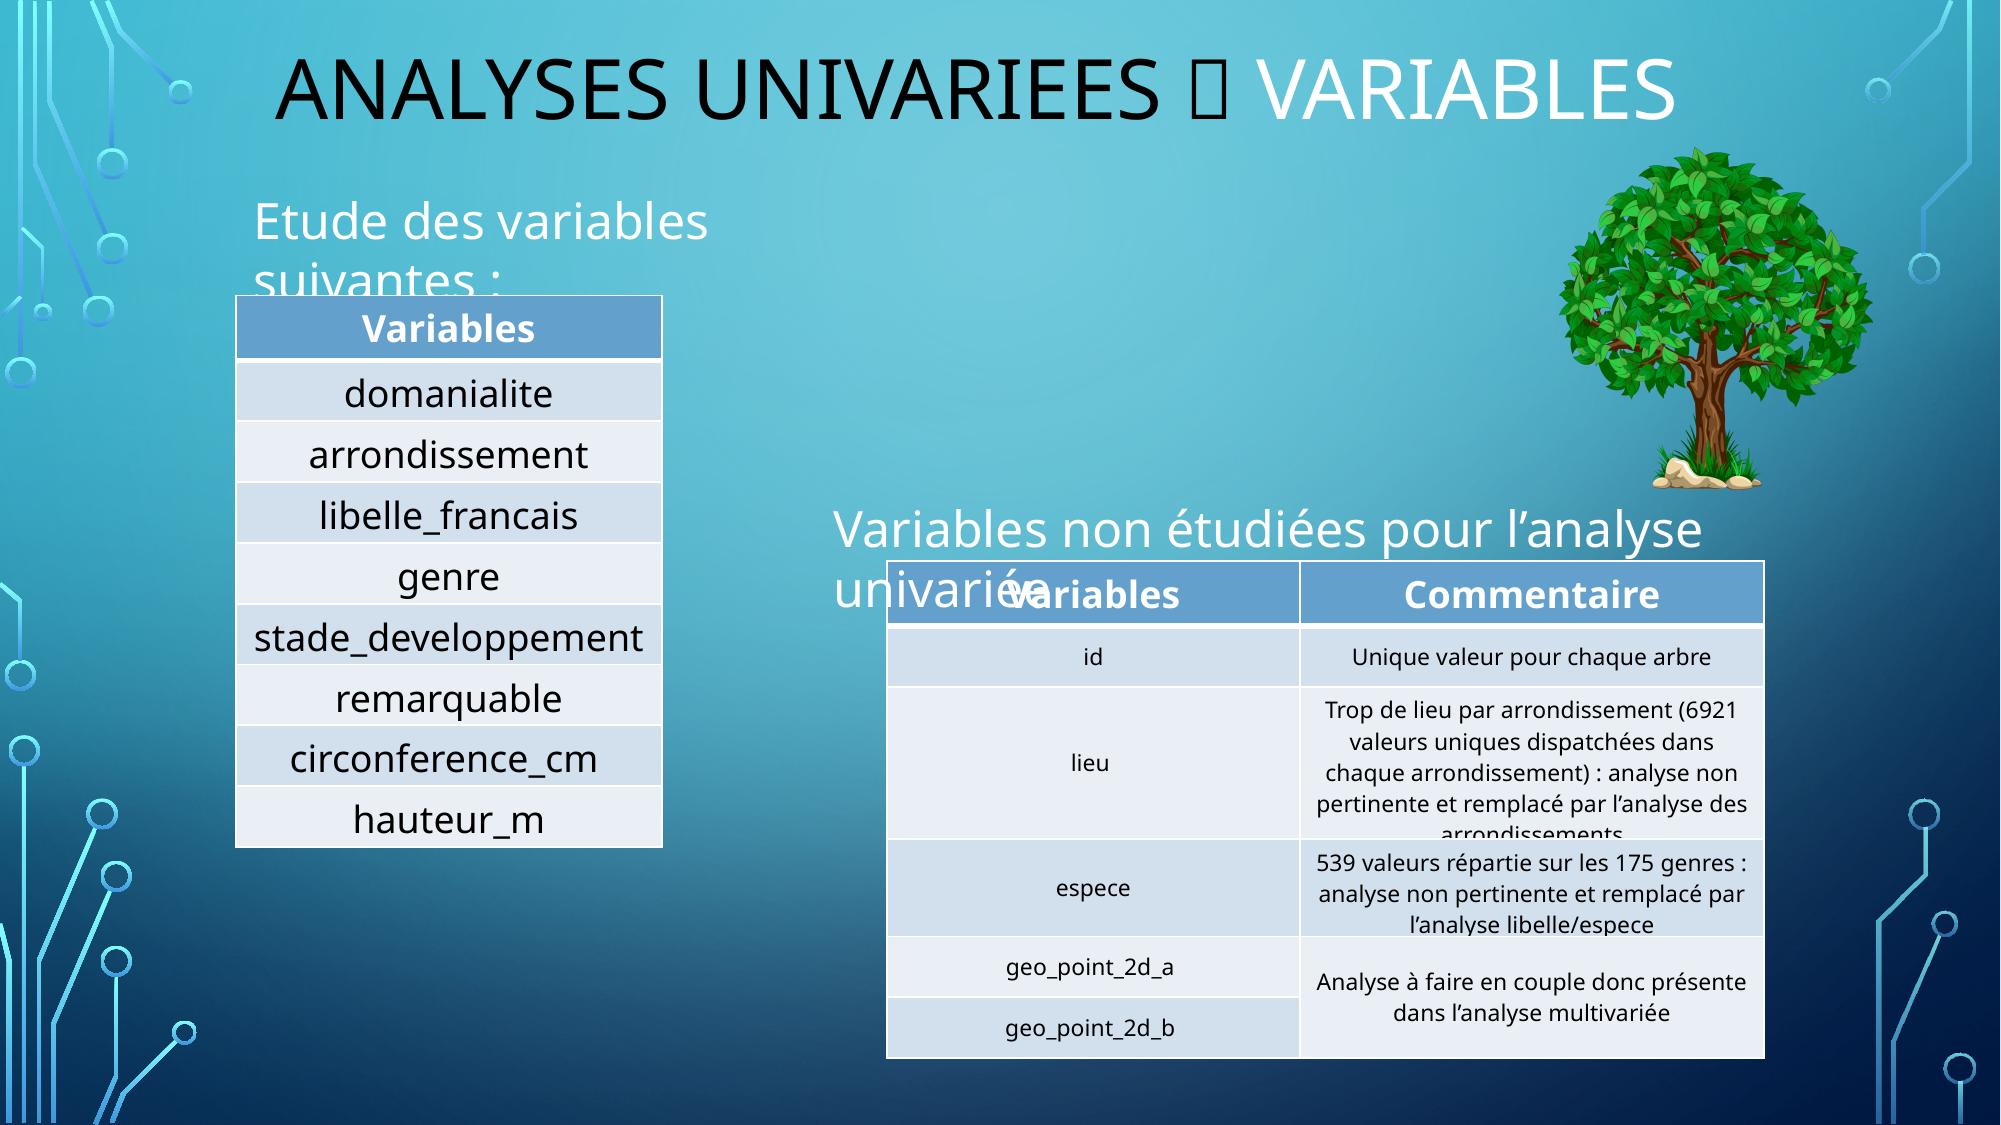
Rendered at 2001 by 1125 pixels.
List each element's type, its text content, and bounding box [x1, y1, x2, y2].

table_cell circonference_cm [237, 726, 661, 785]
table_cell Trop de lieu par arrondissement (6921 valeurs uniques dispatchées dans chaque arrondissement) : analyse non pertinente et remplacé par l’analyse des arrondissements [1301, 688, 1763, 838]
text_box Variables non étudiées pour l’analyse univariée [818, 490, 1832, 625]
table_cell Analyse à faire en couple donc présente dans l’analyse multivariée [1301, 937, 1763, 1057]
table_cell lieu [888, 688, 1299, 838]
table_cell stade_developpement [237, 605, 661, 664]
table_cell remarquable [237, 665, 661, 724]
picture [1554, 144, 1880, 490]
table_cell 539 valeurs répartie sur les 175 genres : analyse non pertinente et remplacé par l’analyse libelle/espece [1301, 840, 1763, 936]
table_cell libelle_francais [237, 483, 661, 542]
table_cell id [888, 629, 1299, 686]
table_cell Unique valeur pour chaque arbre [1301, 629, 1763, 686]
table_header Variables [237, 296, 661, 358]
table_cell espece [888, 840, 1299, 936]
table_cell geo_point_2d_a [888, 937, 1299, 996]
table_cell hauteur_m [237, 787, 661, 846]
table_cell geo_point_2d_b [888, 998, 1299, 1057]
table_cell domanialite [237, 363, 661, 420]
text_box ANALYSES UNIVARIEES  VARIABLES [260, 28, 1795, 144]
table_cell arrondissement [237, 422, 661, 481]
table_cell genre [237, 544, 661, 603]
text_box Etude des variables suivantes : [238, 181, 974, 317]
